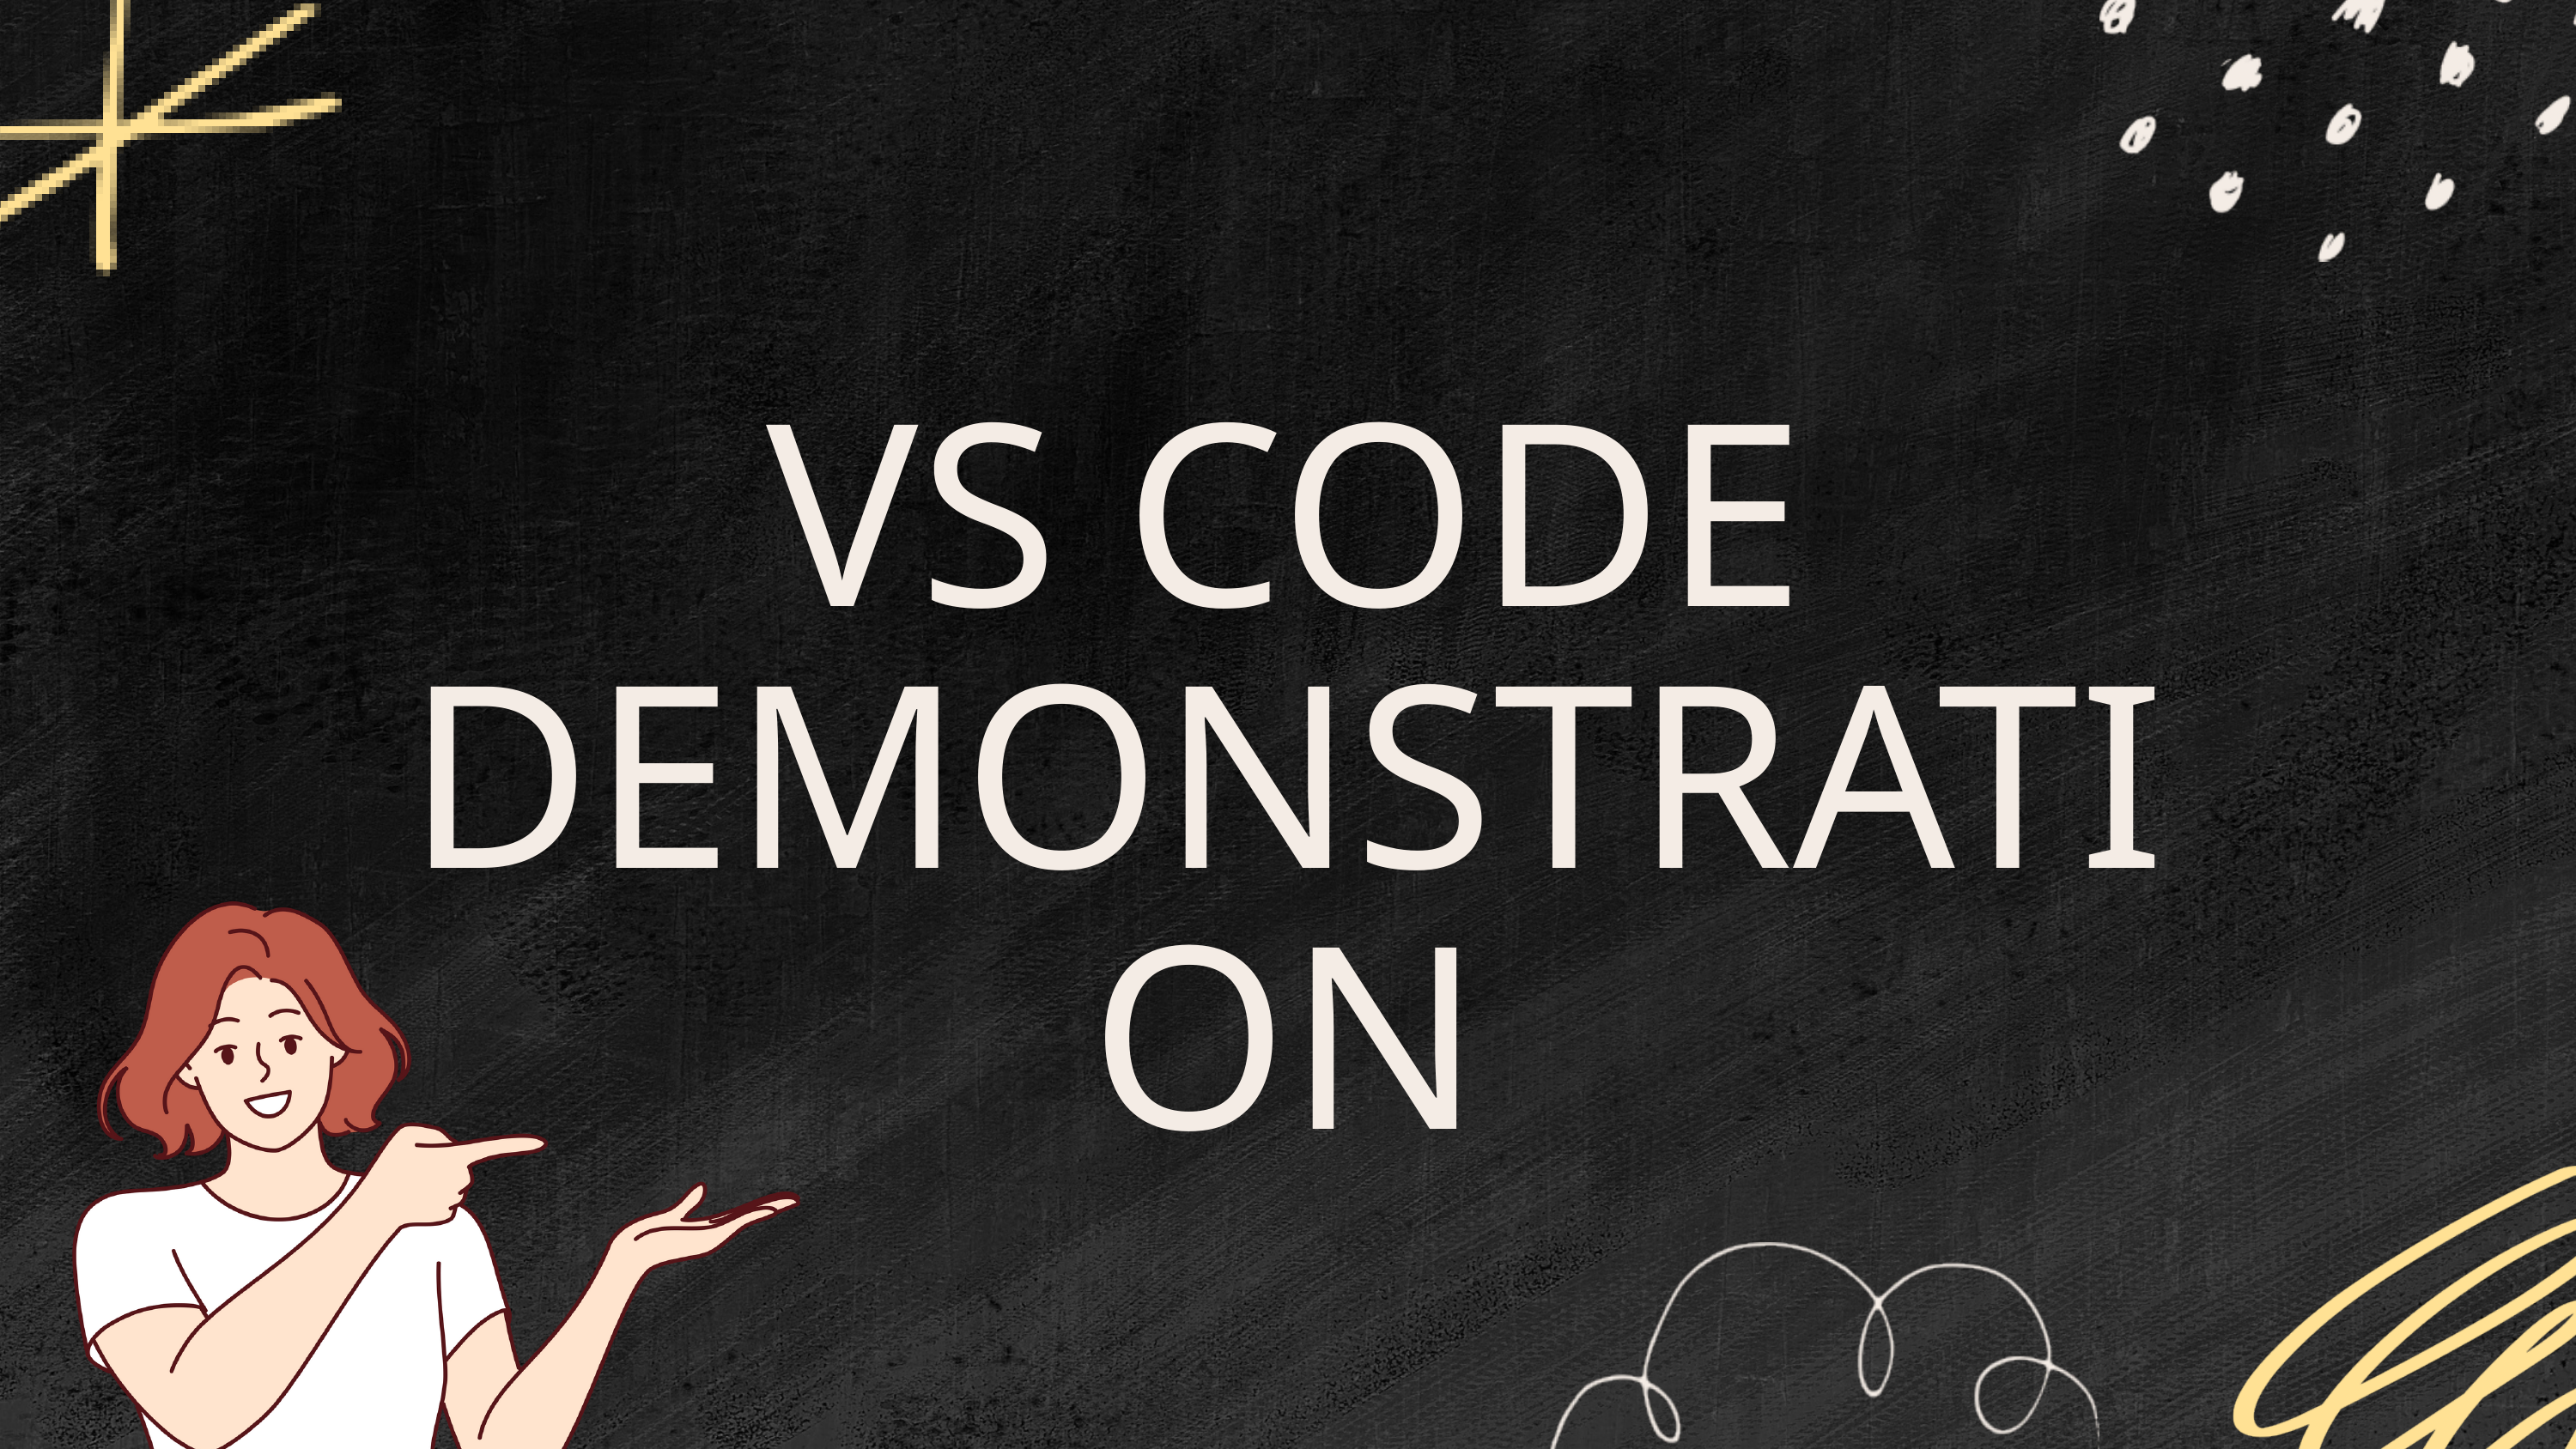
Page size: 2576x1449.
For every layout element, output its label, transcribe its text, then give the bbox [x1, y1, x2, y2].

text_box [0, 0, 2576, 1449]
text_box [1544, 1242, 2100, 1449]
text_box [72, 901, 800, 1449]
text_box VS CODE DEMONSTRATION [341, 396, 2230, 1180]
text_box [0, 0, 342, 276]
text_box [2233, 1166, 2576, 1449]
text_box [2099, 0, 2576, 262]
